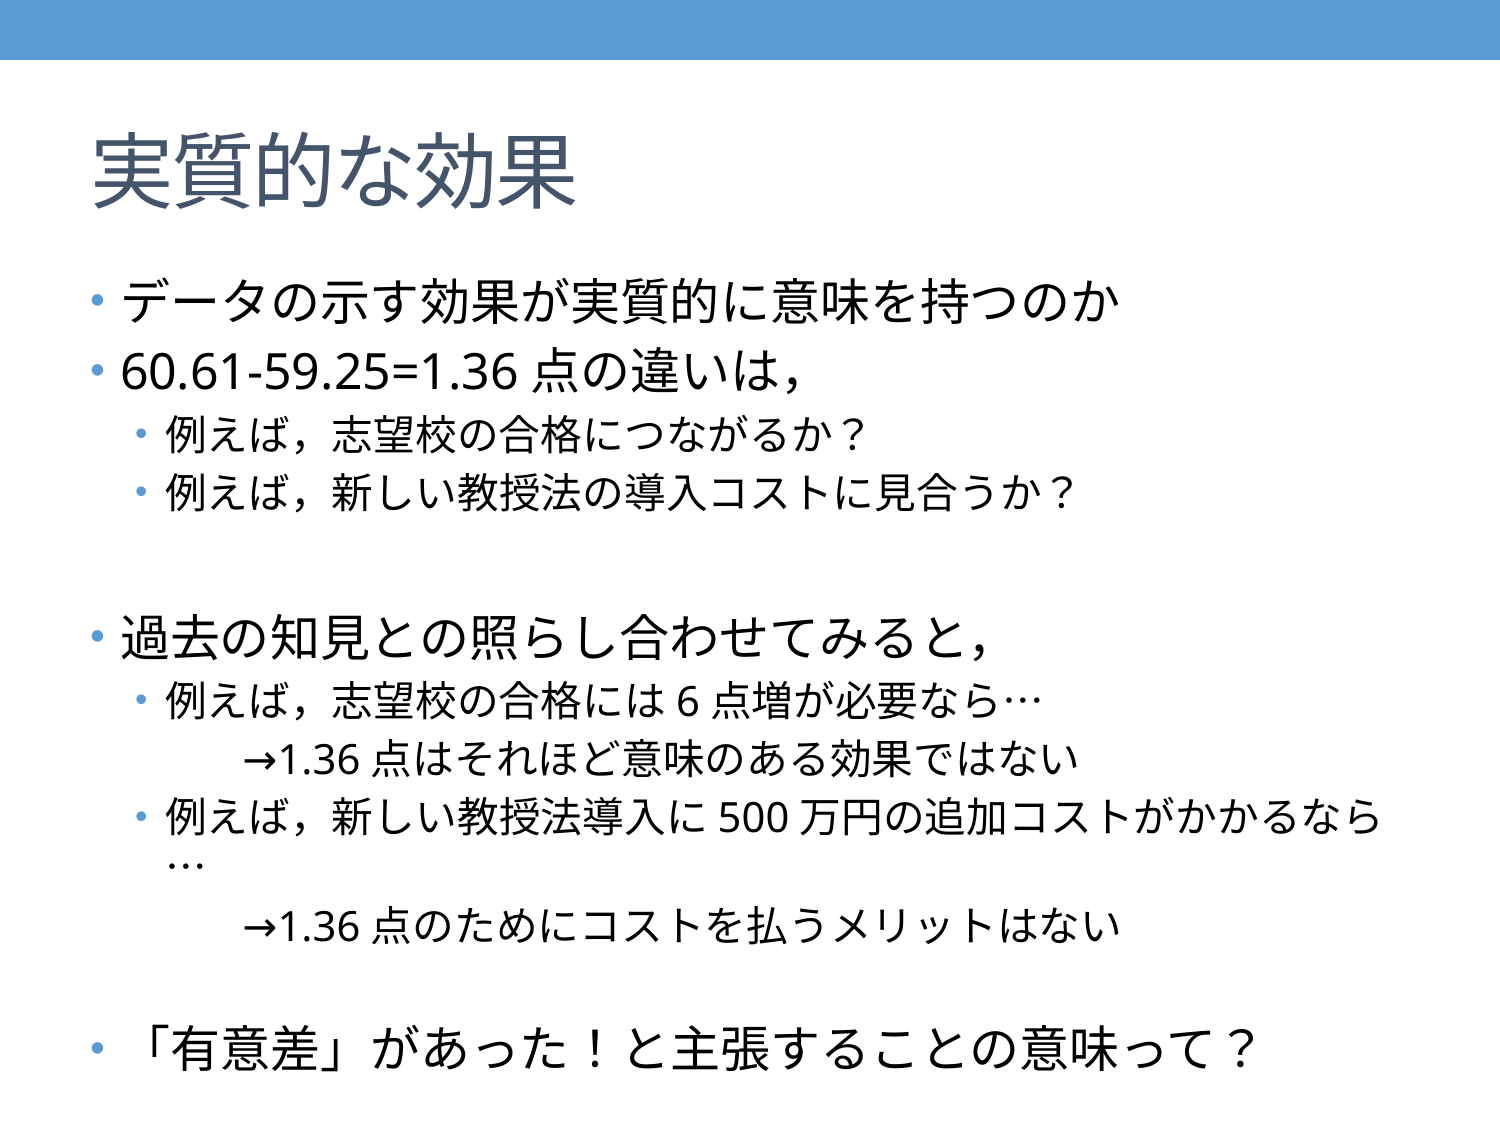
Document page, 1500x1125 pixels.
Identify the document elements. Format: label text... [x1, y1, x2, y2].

title 実質的な効果 [75, 87, 1425, 250]
list データの示す効果が実質的に意味を持つのか 60.61-59.25=1.36点の違いは， 例えば，志望校の合格につながるか？ 例えば，新しい教授法の導入コストに見合うか？ 過去の知見との照らし合わせてみると， 例えば，志望校の合格には6点増が必要なら… →1.36点はそれほど意味のある効果ではない 例えば，新しい教授法導入に500万円の追加コストがかかるなら… →1.36点のためにコストを払うメリットはない 「有意差」があった！と主張することの意味って？ [75, 262, 1425, 1063]
